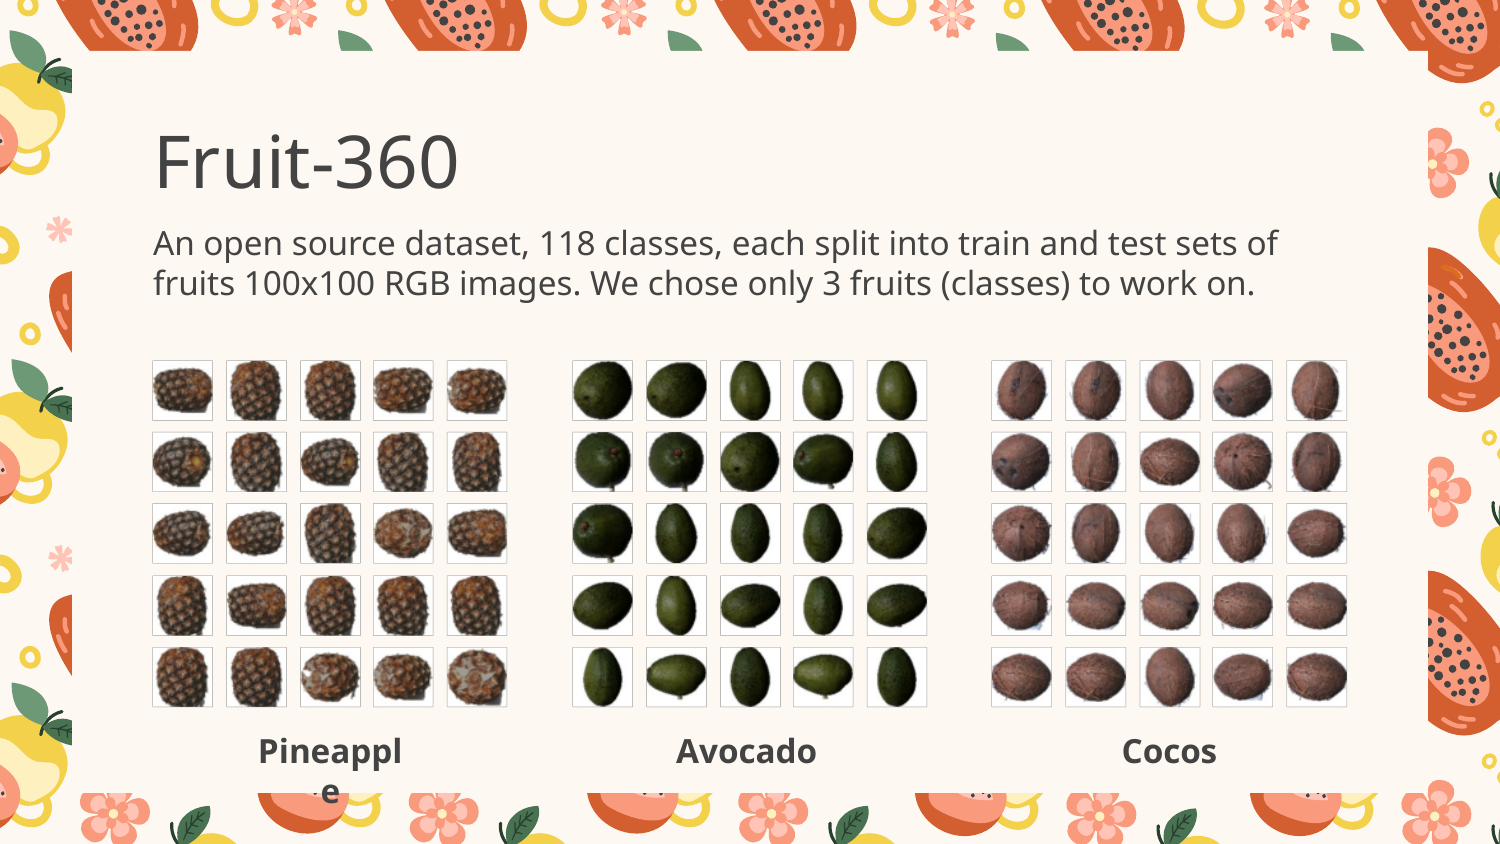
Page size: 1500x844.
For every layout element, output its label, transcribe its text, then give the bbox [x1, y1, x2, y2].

text_box Cocos [1072, 724, 1267, 777]
text_box Avocado [649, 724, 844, 777]
picture [564, 352, 936, 717]
subtitle An open source dataset, 118 classes, each split into train and test sets of fruits 100x100 RGB images. We chose only 3 fruits (classes) to work on. [138, 206, 1362, 328]
picture [983, 352, 1356, 717]
text_box Pineapple [233, 724, 428, 777]
picture [144, 352, 517, 717]
title Fruit-360 [138, 52, 823, 206]
